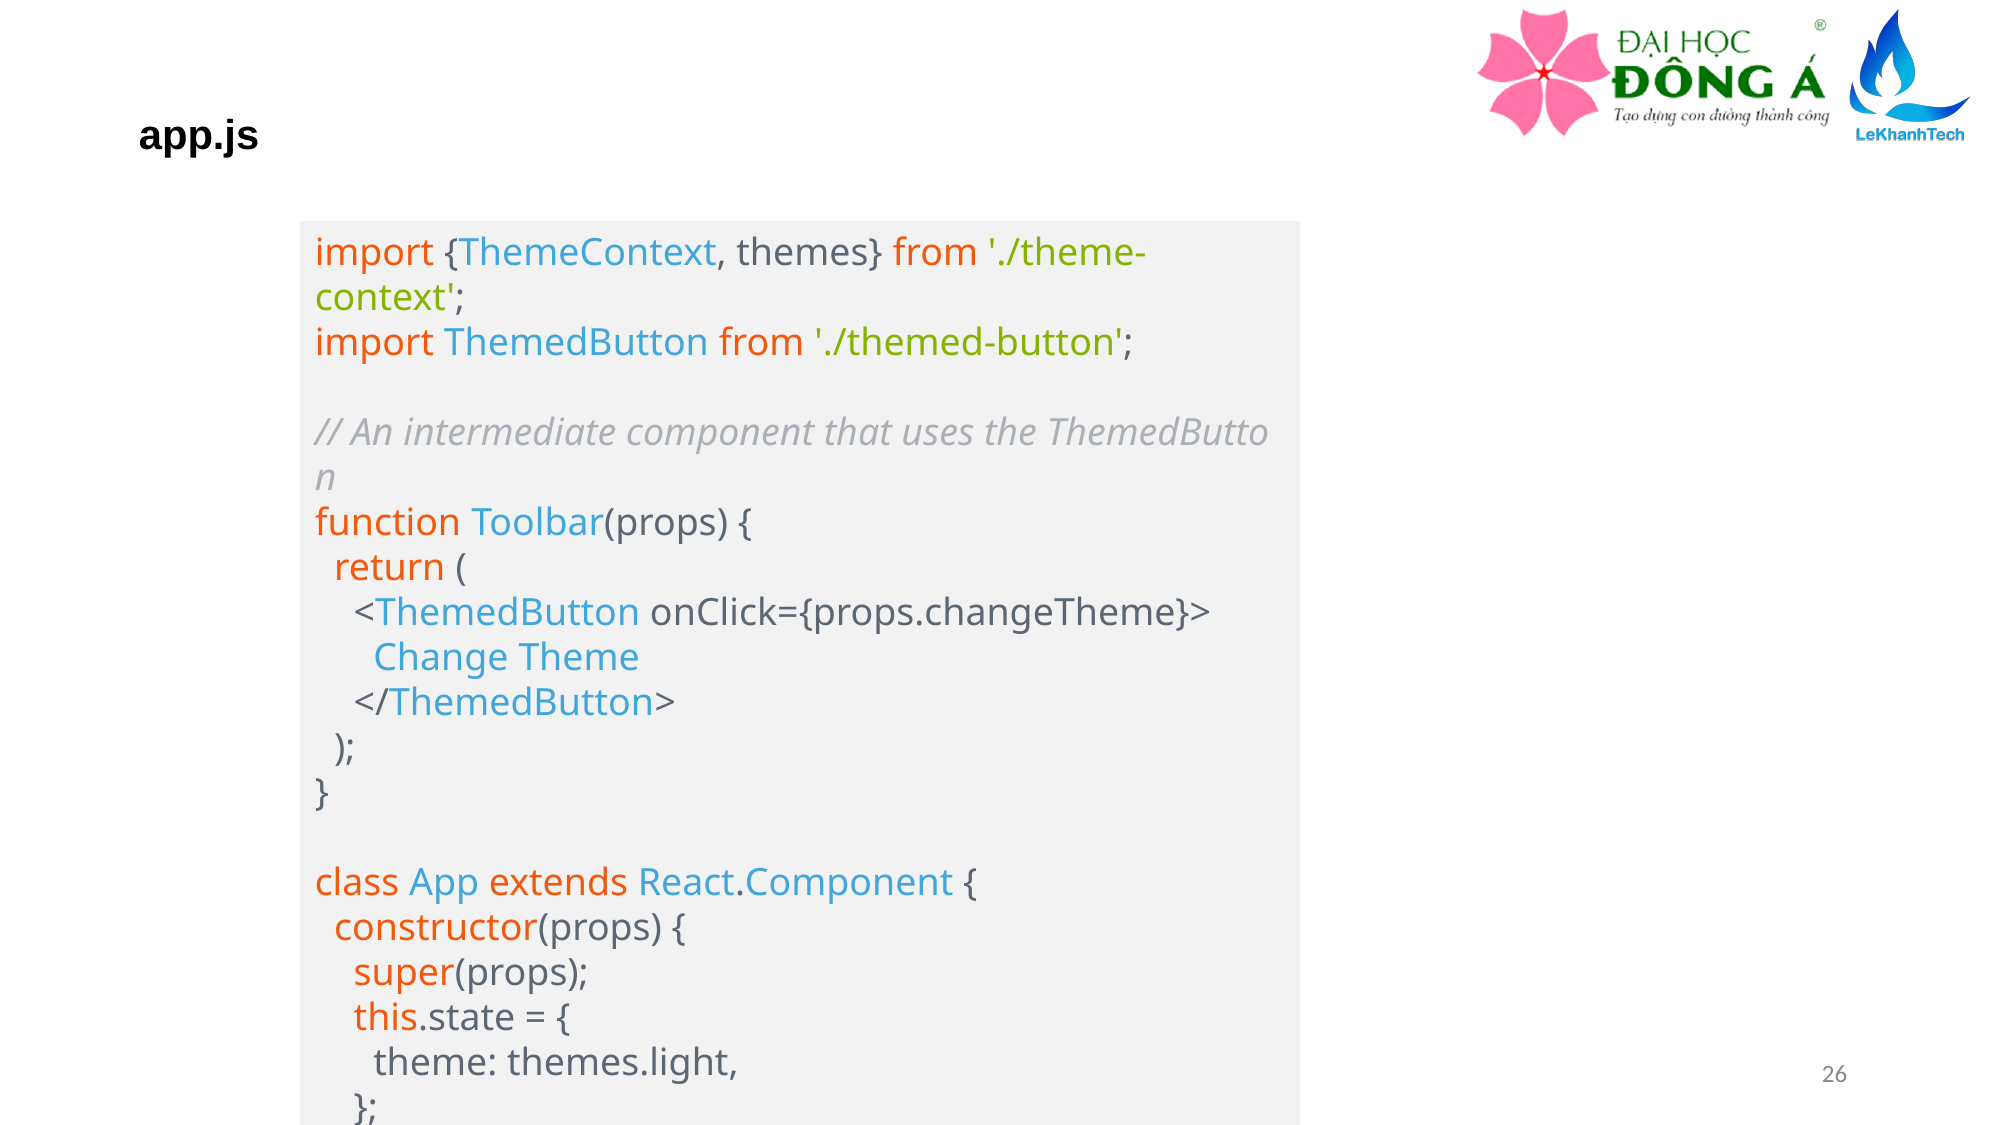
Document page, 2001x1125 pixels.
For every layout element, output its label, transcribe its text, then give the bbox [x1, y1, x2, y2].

slide_number 26 [1412, 1042, 1863, 1103]
text_box app.js [123, 100, 275, 166]
picture [1465, 5, 1980, 144]
text_box import {ThemeContext, themes} from './theme-context'; import ThemedButton from './themed-button'; // An intermediate component that uses the ThemedButton function Toolbar(props) { return ( <ThemedButton onClick={props.changeTheme}> Change Theme </ThemedButton> ); } class App extends React.Component { constructor(props) { super(props); this.state = { theme: themes.light, }; [300, 220, 1300, 1125]
